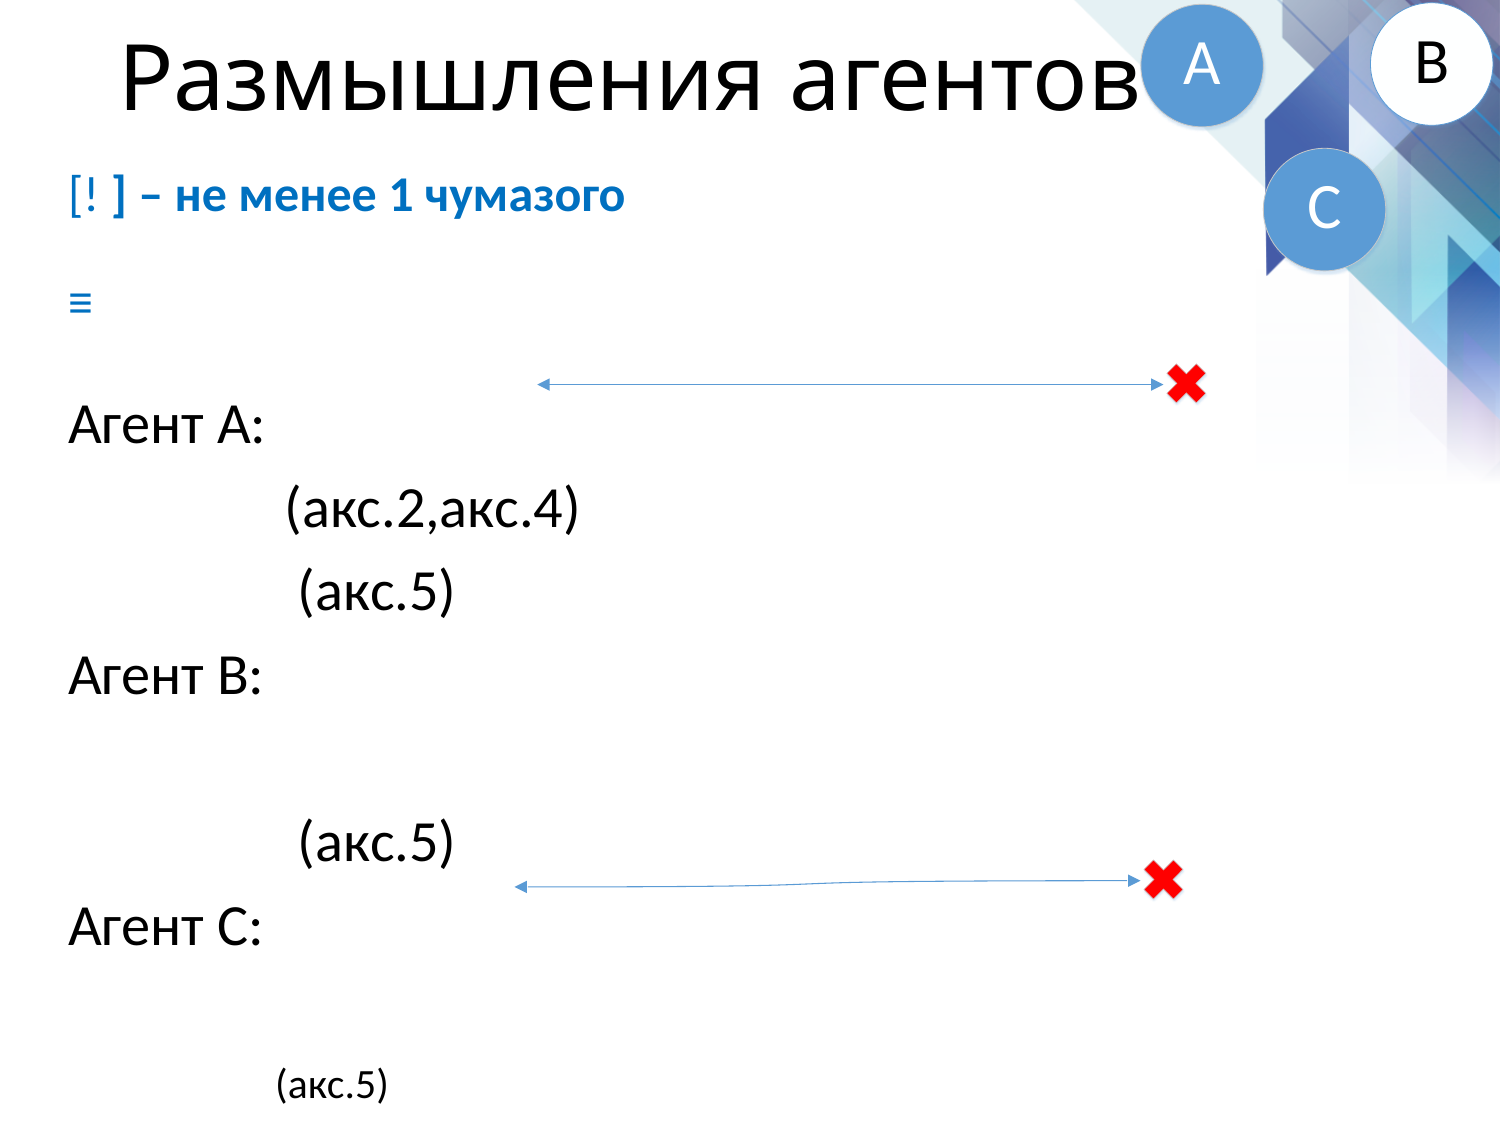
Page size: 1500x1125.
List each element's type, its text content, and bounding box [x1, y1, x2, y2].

title Размышления агентов [103, 0, 1136, 161]
picture [755, 0, 1500, 559]
title Аксиомы эпистемической логики. Cвязь с модальностью [1256, 302, 1500, 313]
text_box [514, 880, 1141, 887]
title Возможные миры [1256, 314, 1500, 325]
picture [1140, 857, 1187, 904]
